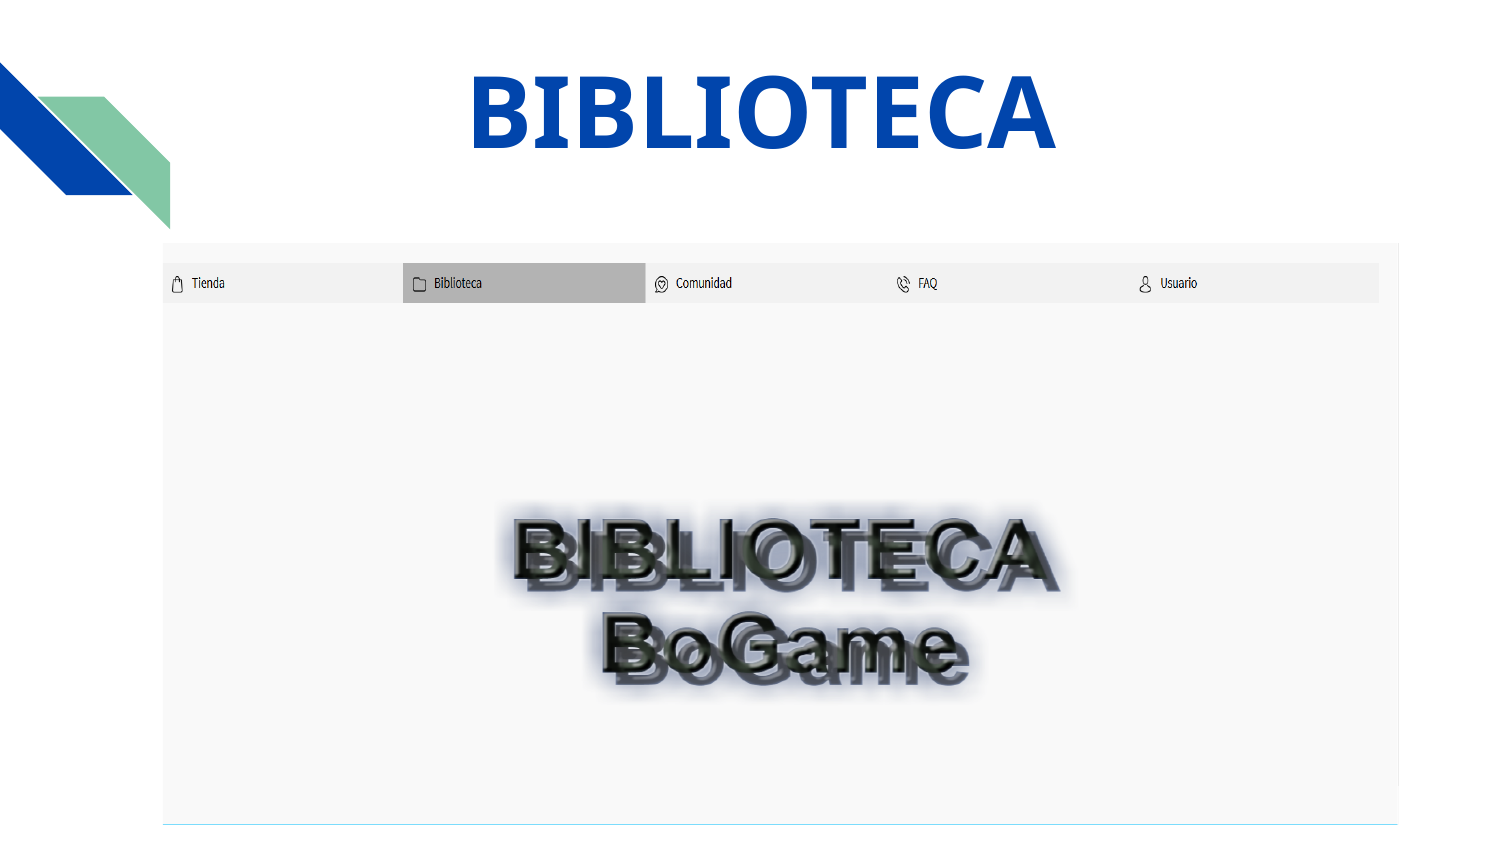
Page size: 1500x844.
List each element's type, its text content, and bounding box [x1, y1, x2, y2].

title BIBLIOTECA [149, 33, 1305, 184]
picture [162, 243, 1399, 825]
